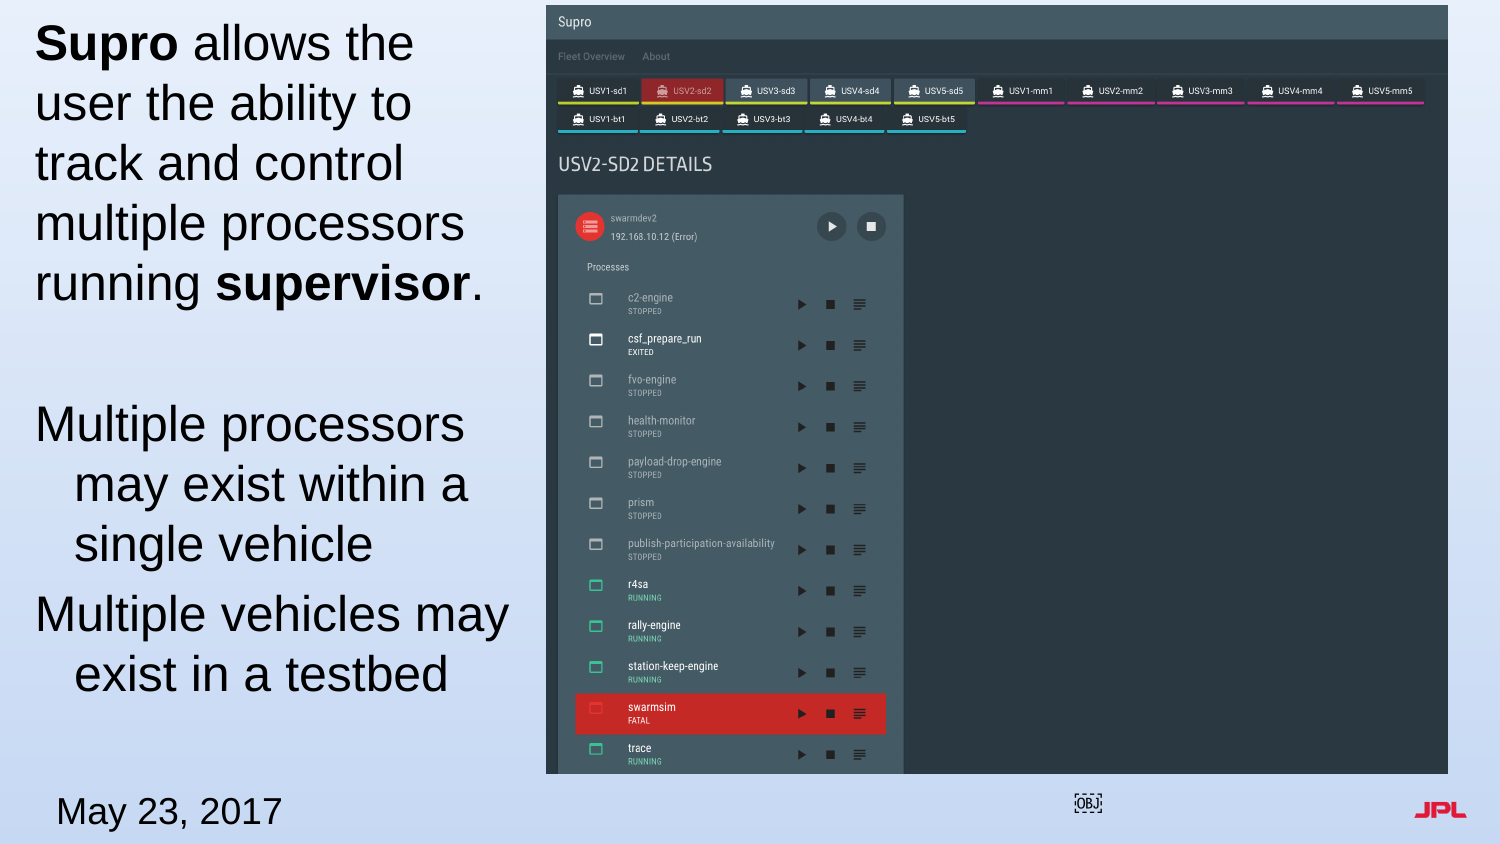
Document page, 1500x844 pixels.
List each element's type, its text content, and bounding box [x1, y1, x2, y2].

picture [545, 5, 1449, 775]
picture [1412, 798, 1469, 819]
text_box ￼ [1074, 787, 1412, 833]
text_box May 23, 2017 [55, 786, 406, 833]
title Supro allows the user the ability to track and control multiple processors running supervisor. Multiple processors may exist within a single vehicle Multiple vehicles may exist in a testbed [26, 2, 519, 772]
